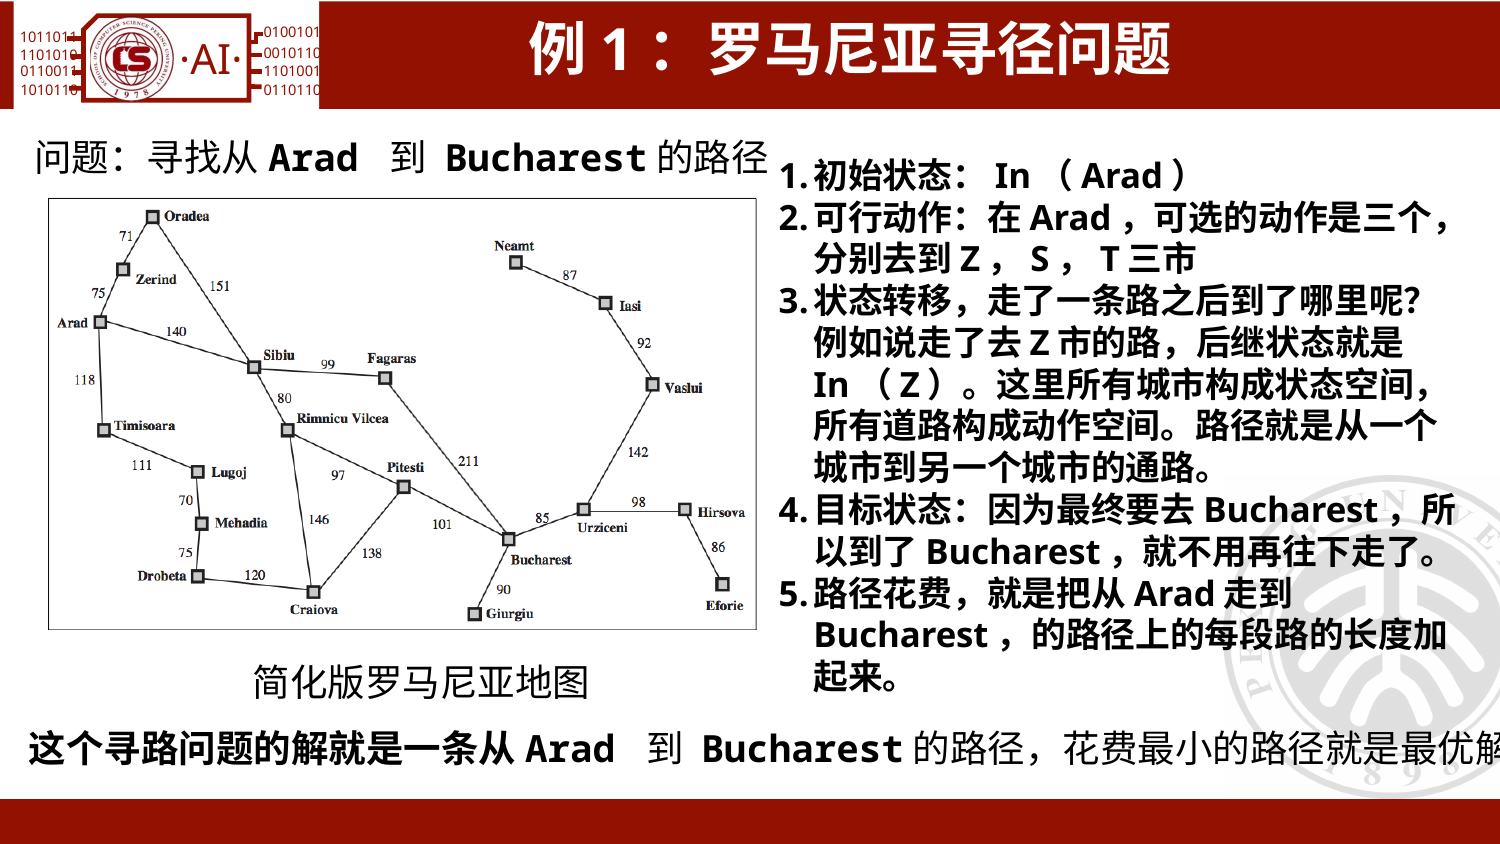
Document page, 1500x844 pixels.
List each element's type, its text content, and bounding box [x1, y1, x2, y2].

picture [88, 15, 175, 103]
text_box 这个寻路问题的解就是一条从Arad 到 Bucharest的路径，花费最小的路径就是最优解。 [13, 717, 1500, 778]
picture [41, 193, 764, 630]
text_box 问题：寻找从Arad 到 Bucharest的路径 [19, 126, 784, 186]
text_box 简化版罗马尼亚地图 [237, 651, 606, 712]
list 初始状态：In（Arad） 可行动作：在Arad，可选的动作是三个，分别去到Z，S，T三市 状态转移，走了一条路之后到了哪里呢？例如说走了去Z市的路，后继状态就是In（Z）。这里所有城市构成状态空间，所有道路构成动作空间。路径就是从一个城市到另一个城市的通路。 目标状态：因为最终要去Bucharest，所以到了Bucharest，就不用再往下走了。 路径花费，就是把从Arad走到Bucharest，的路径上的每段路的长度加起来。 [763, 145, 1472, 712]
title 例1：罗马尼亚寻径问题 [319, 19, 1382, 84]
